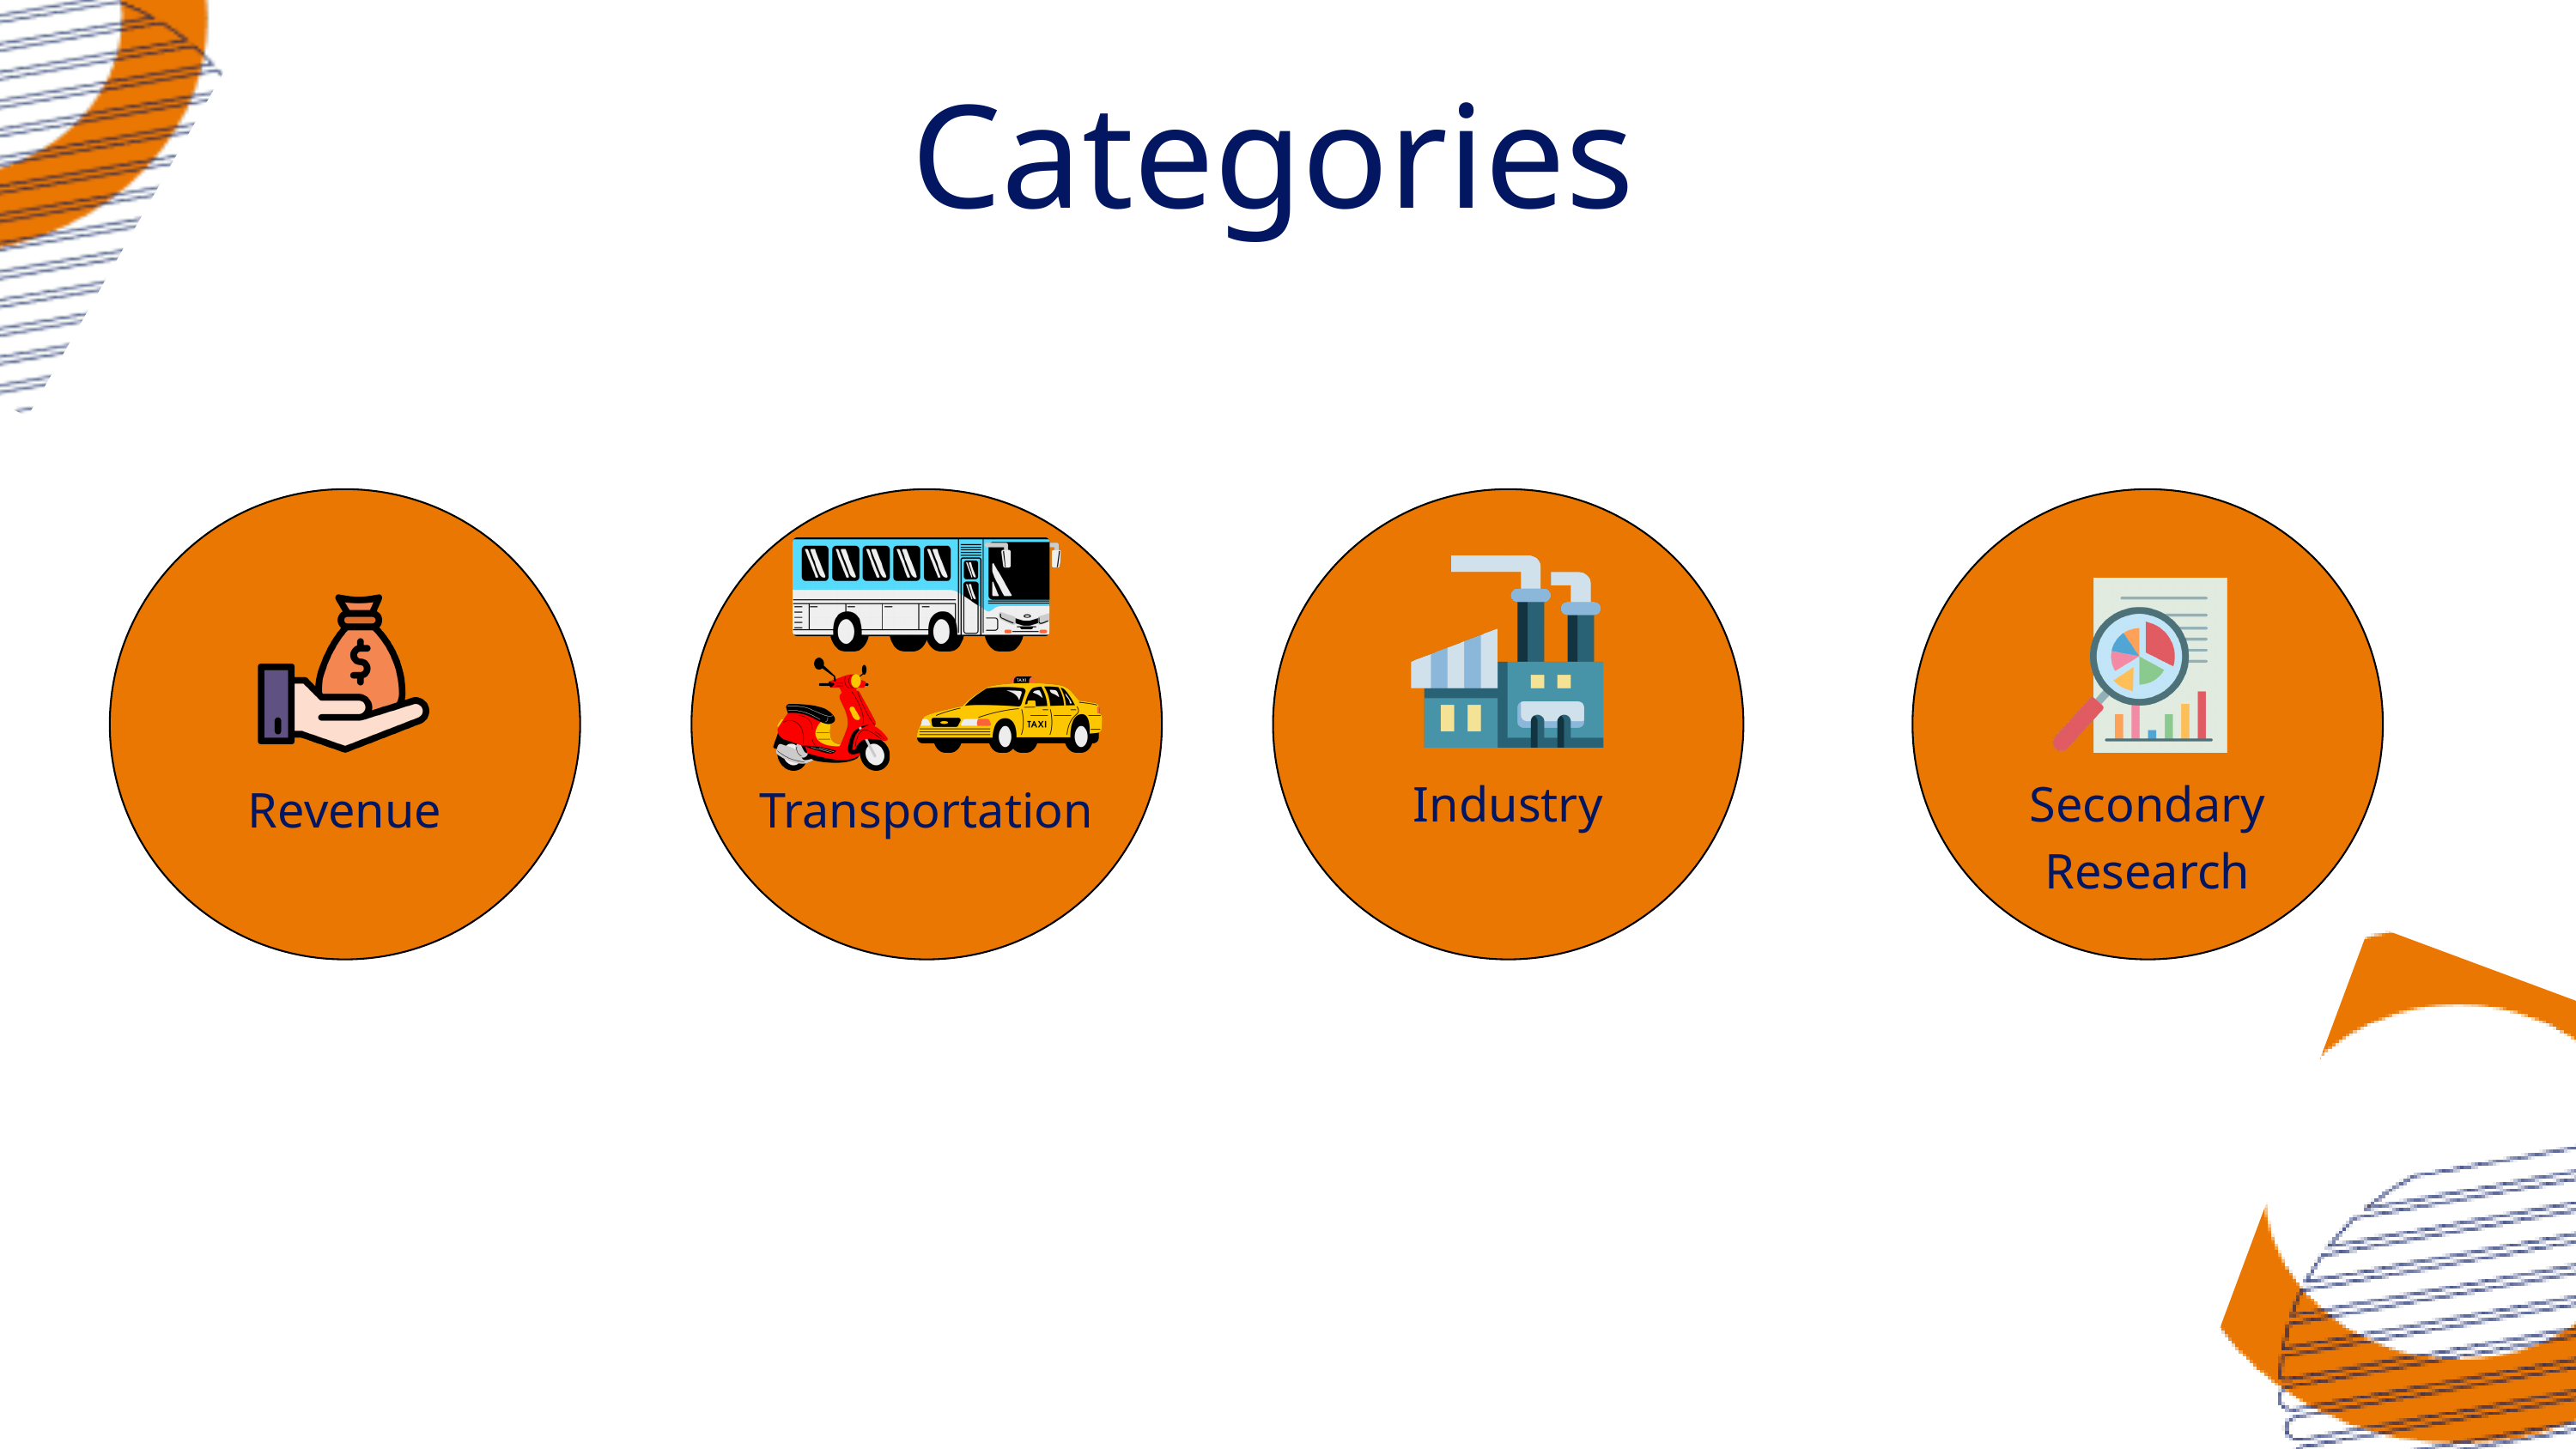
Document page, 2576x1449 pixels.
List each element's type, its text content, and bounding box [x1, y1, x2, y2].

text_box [109, 488, 580, 960]
text_box [2174, 931, 2576, 1449]
text_box Categories [633, 36, 1913, 237]
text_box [1273, 488, 1744, 960]
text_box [691, 488, 1163, 960]
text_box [1912, 488, 2384, 960]
text_box [0, 0, 265, 417]
